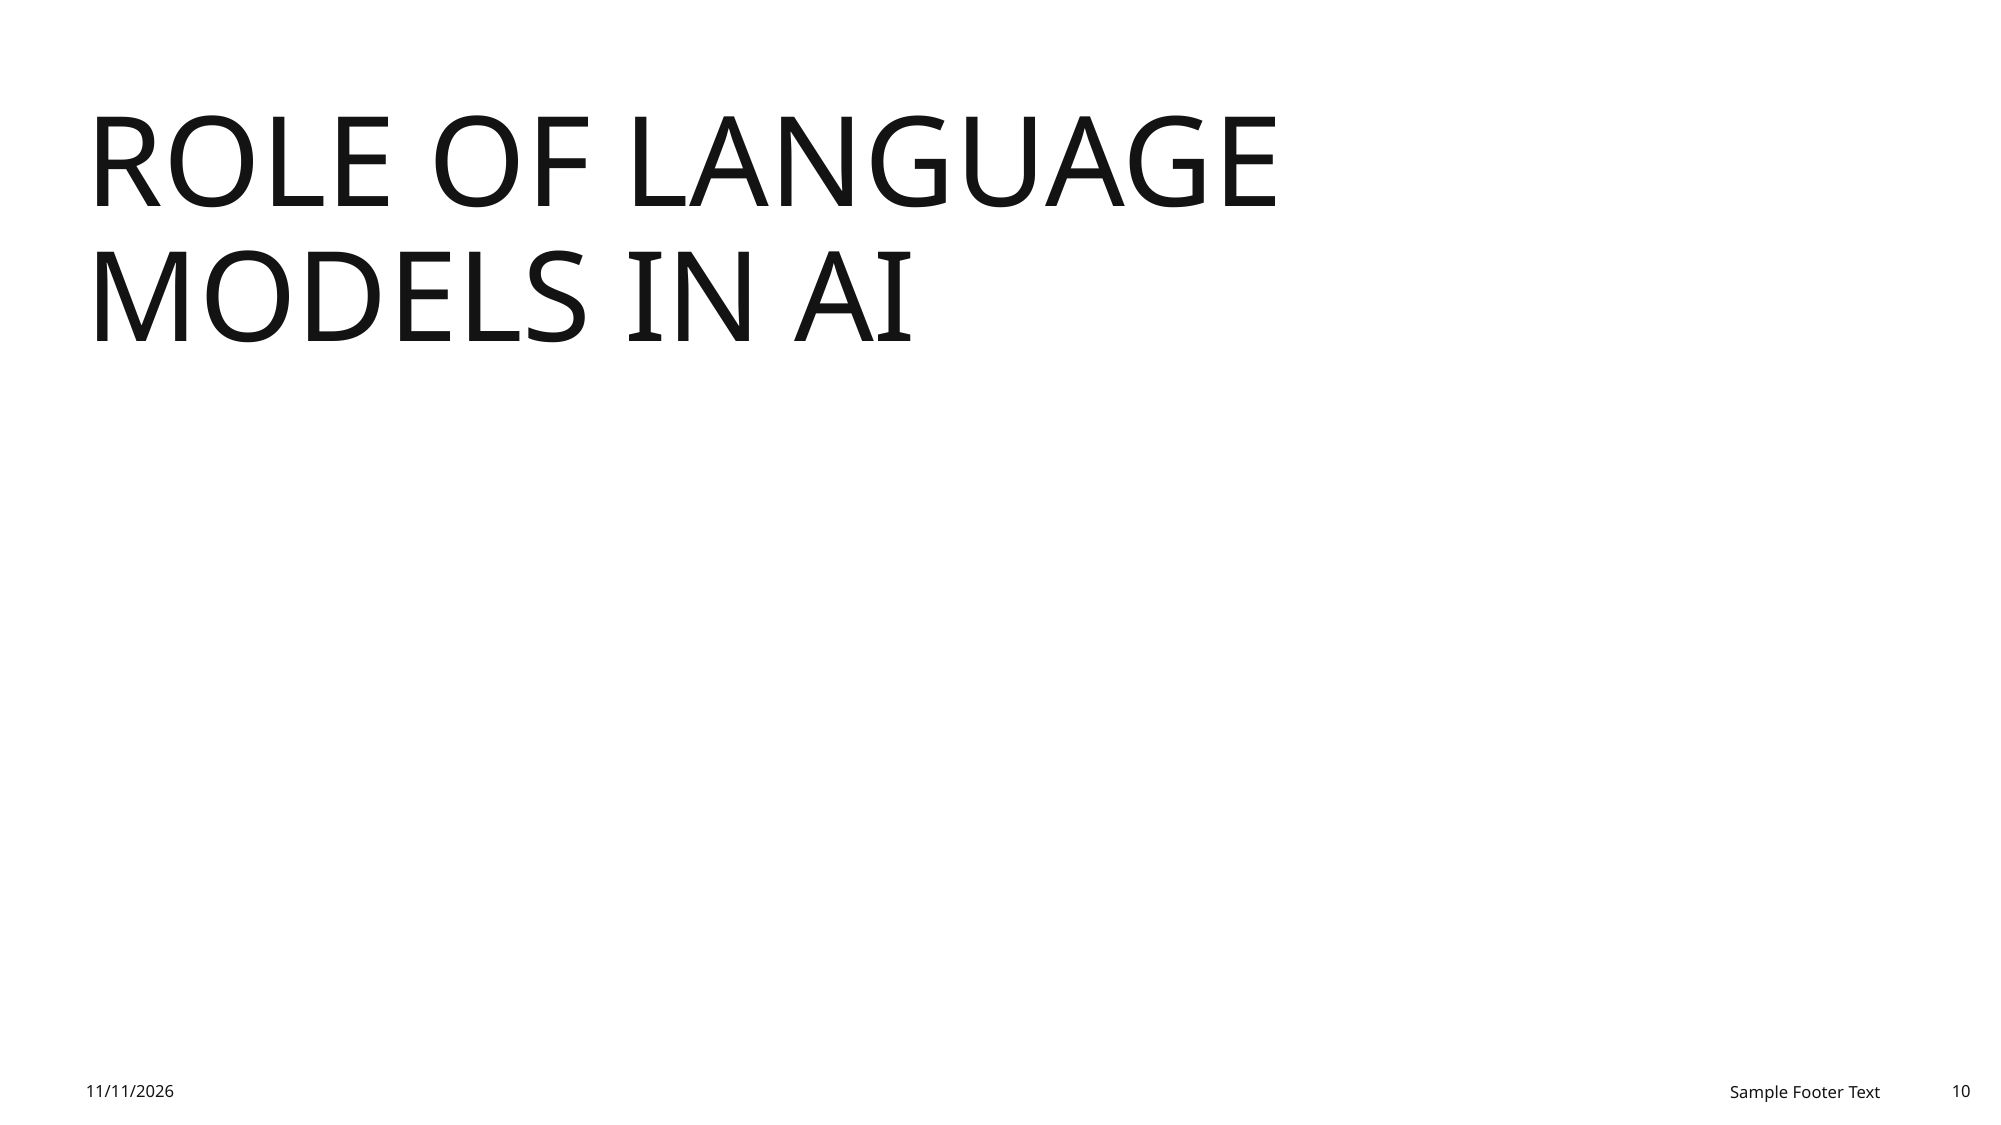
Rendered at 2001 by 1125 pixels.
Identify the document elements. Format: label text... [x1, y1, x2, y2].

title Role of Language Models in AI [70, 90, 1369, 749]
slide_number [70, 1064, 537, 1120]
slide_number 10 [1910, 1064, 1986, 1120]
footer Sample Footer Text [1458, 1064, 1896, 1120]
